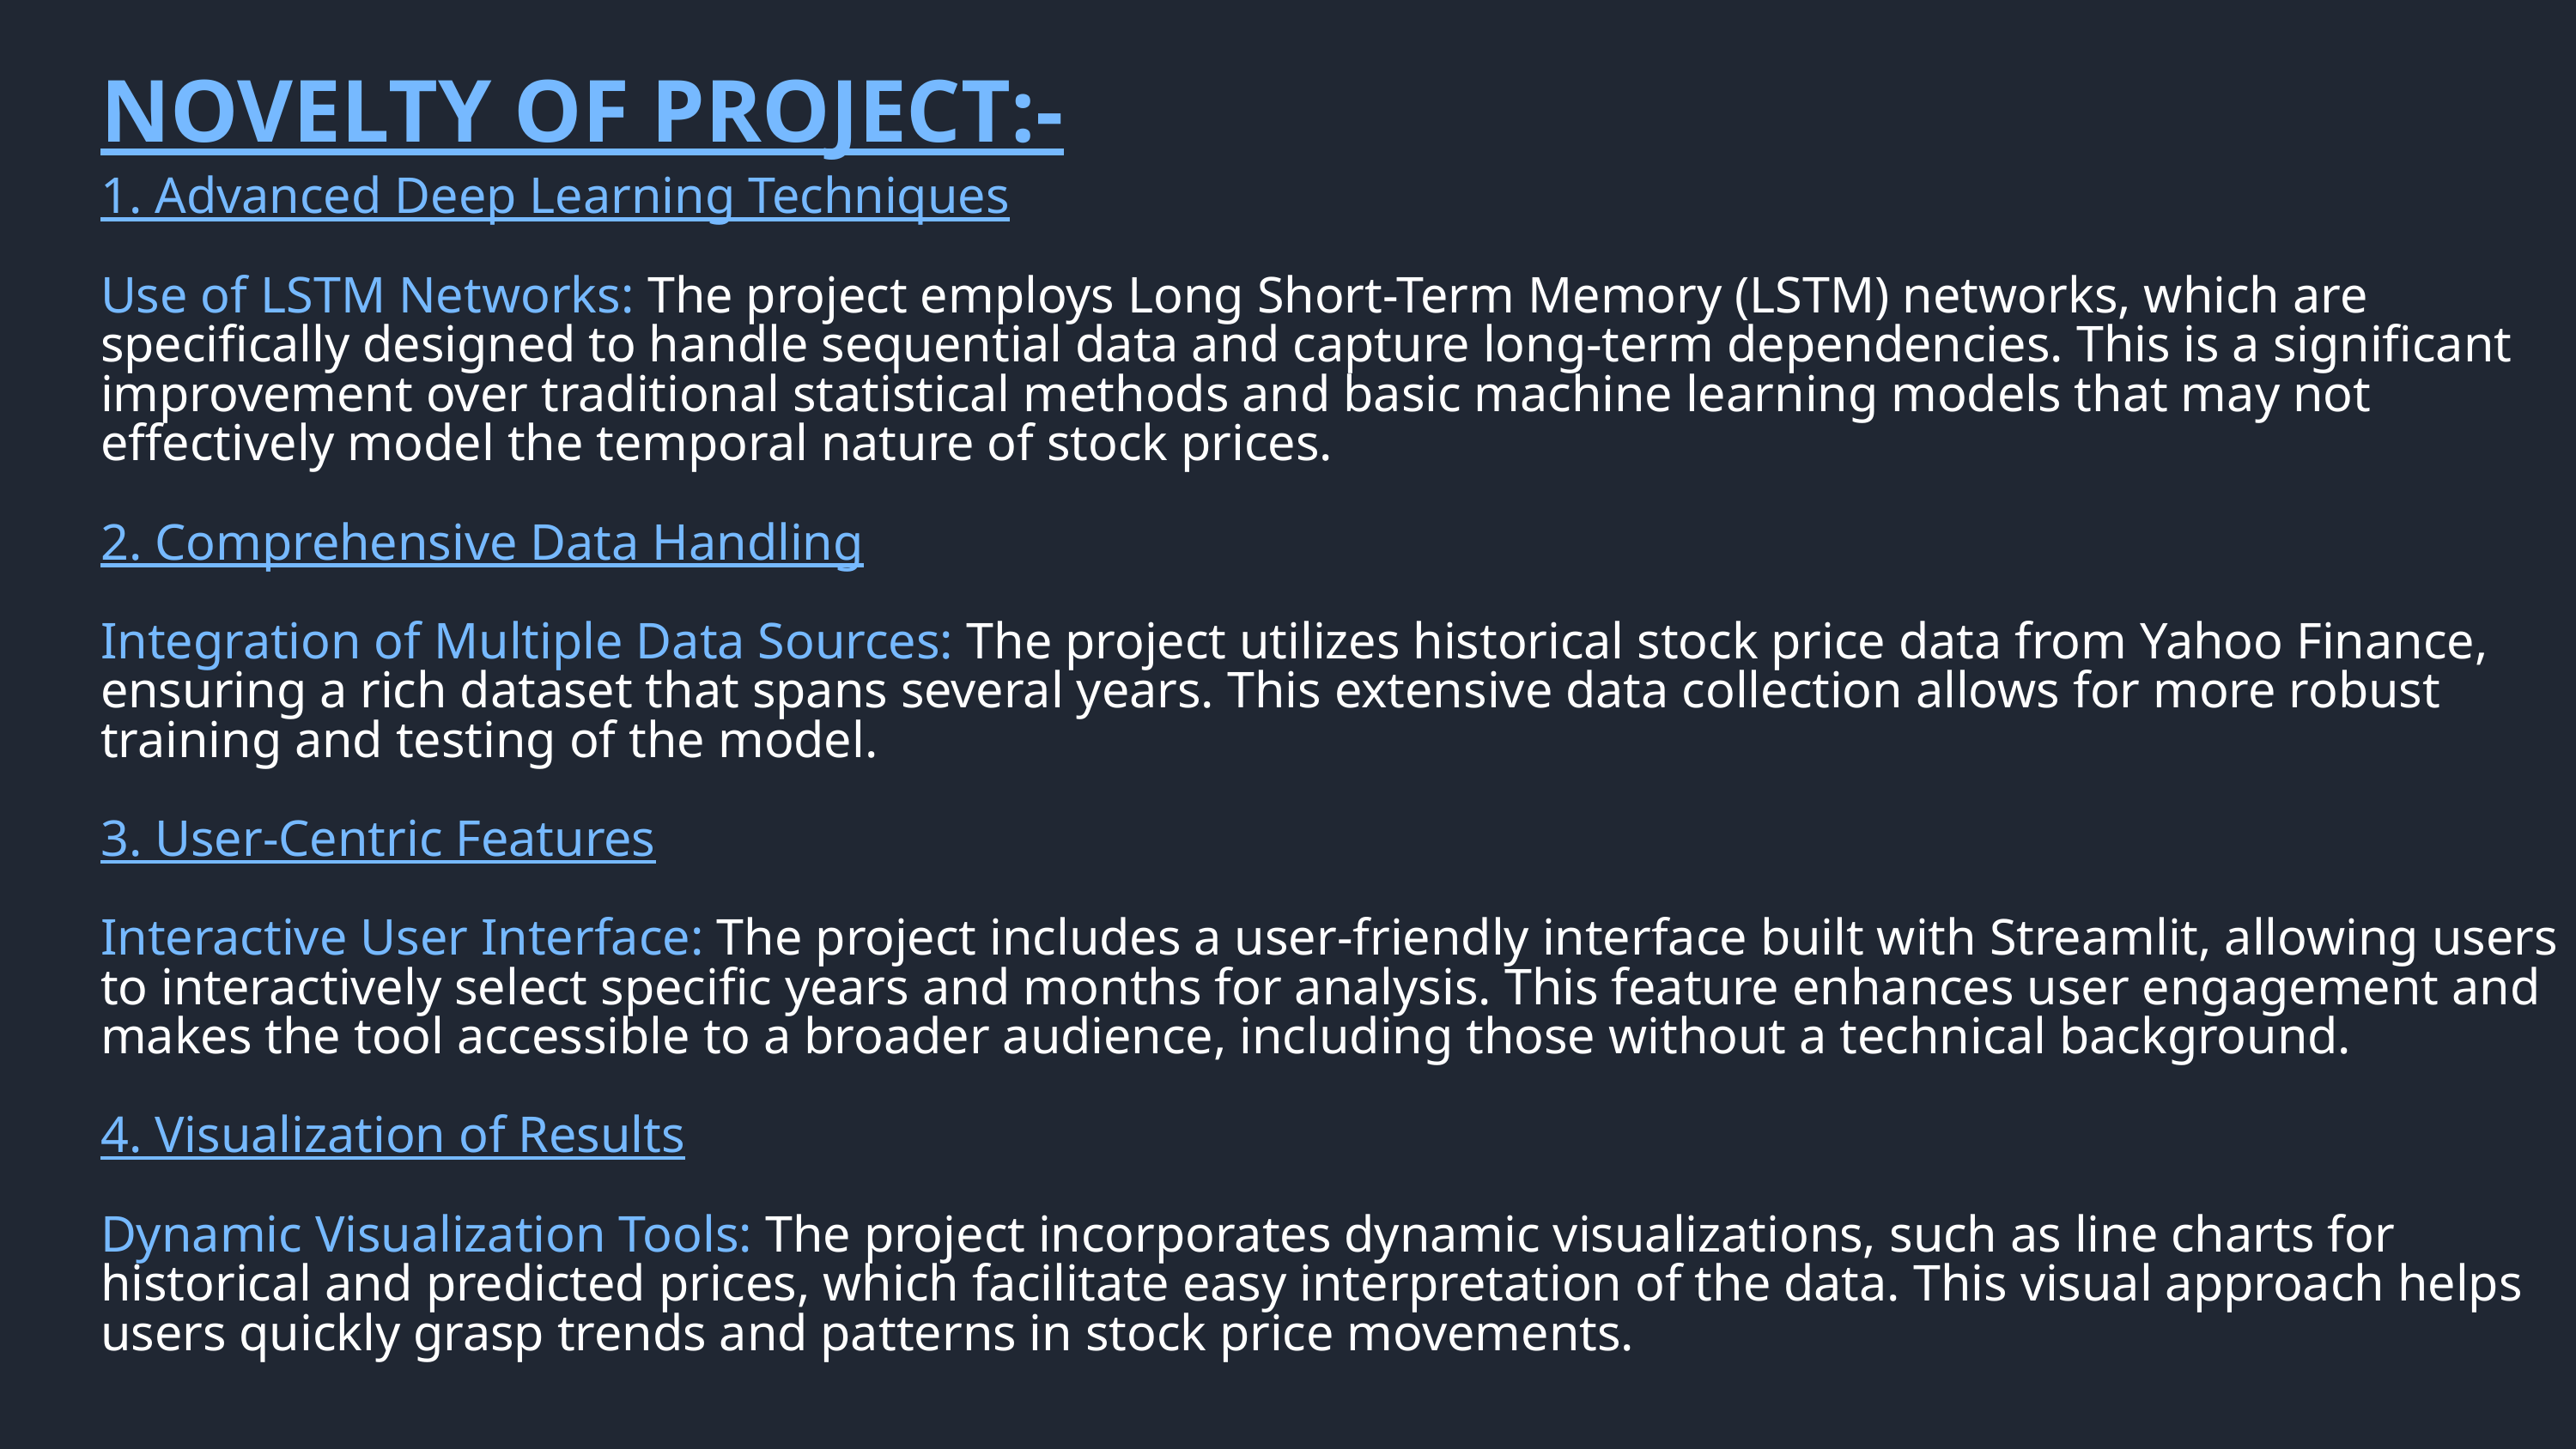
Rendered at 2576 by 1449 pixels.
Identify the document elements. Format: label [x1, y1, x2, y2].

text_box [0, 0, 2576, 1449]
